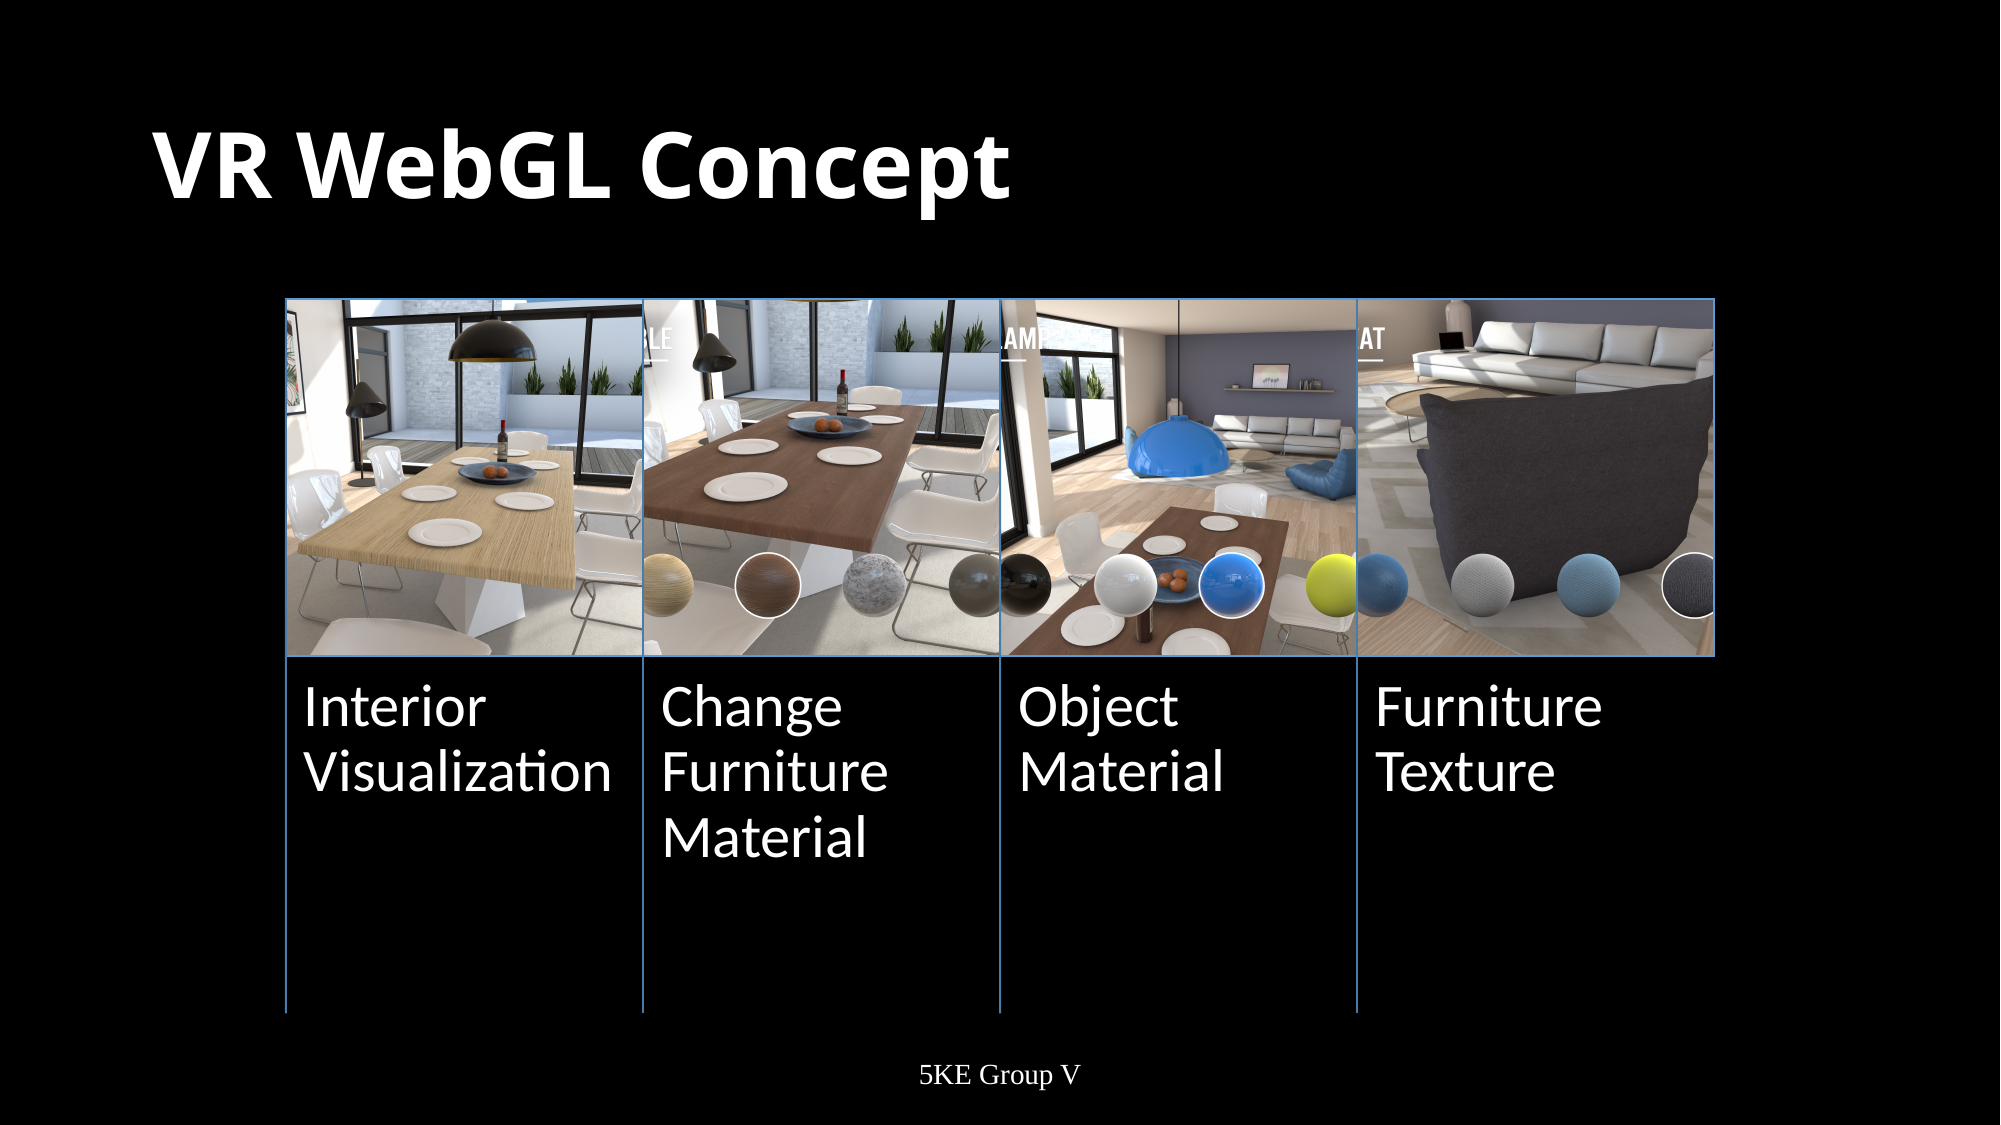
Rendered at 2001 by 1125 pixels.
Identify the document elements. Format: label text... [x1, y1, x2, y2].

footer 5KE Group V [662, 1042, 1338, 1103]
title VR WebGL Concept [137, 59, 1863, 278]
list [137, 299, 1863, 1014]
